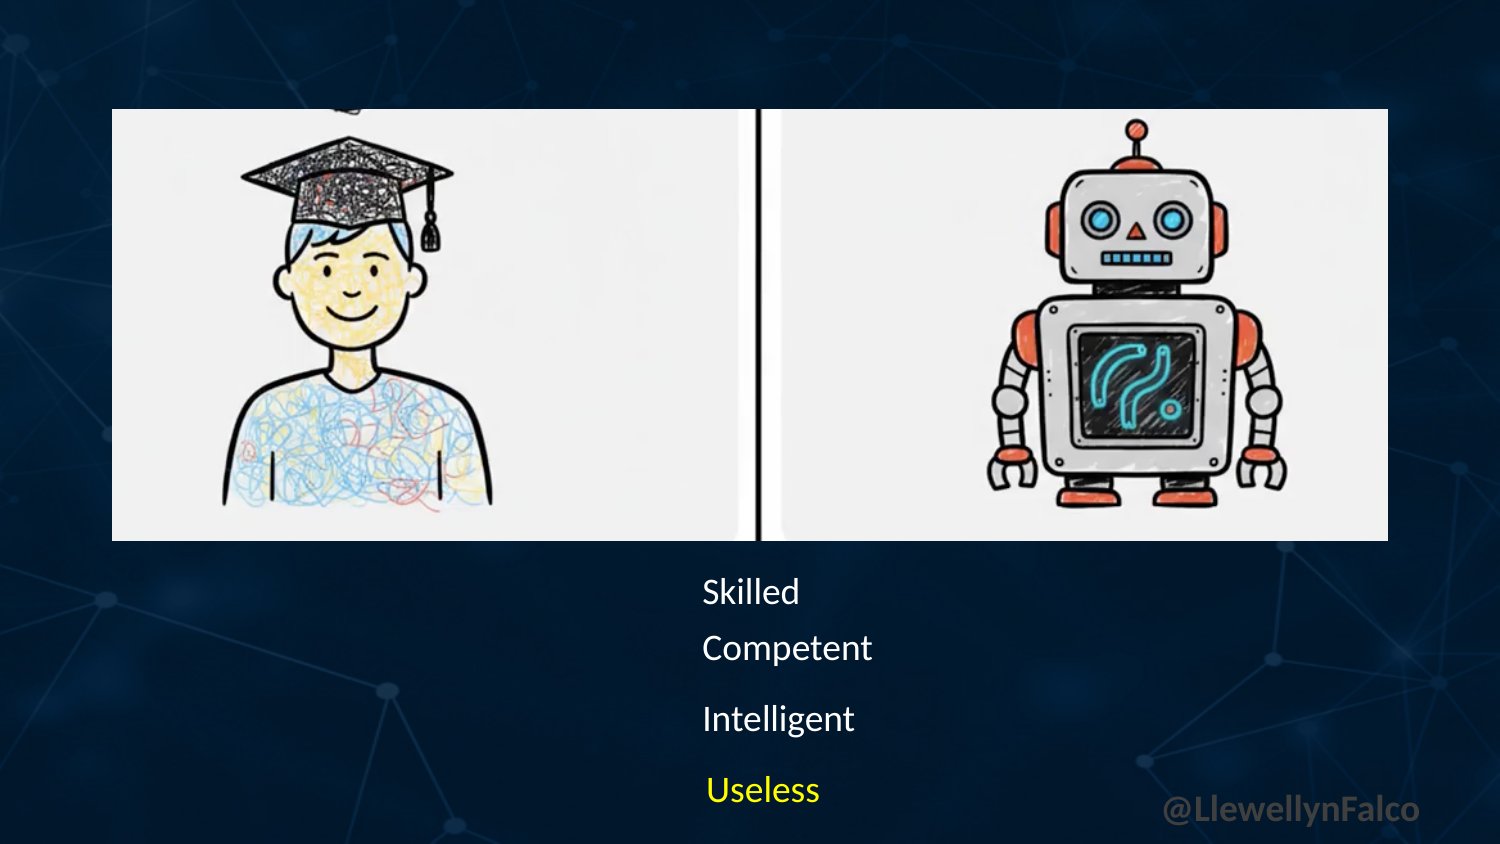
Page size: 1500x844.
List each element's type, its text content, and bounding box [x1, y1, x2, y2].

text_box Intelligent [687, 686, 938, 747]
text_box Competent [687, 615, 913, 676]
text_box Skilled [687, 559, 863, 615]
picture [0, 0, 1500, 844]
text_box Useless [691, 757, 867, 818]
